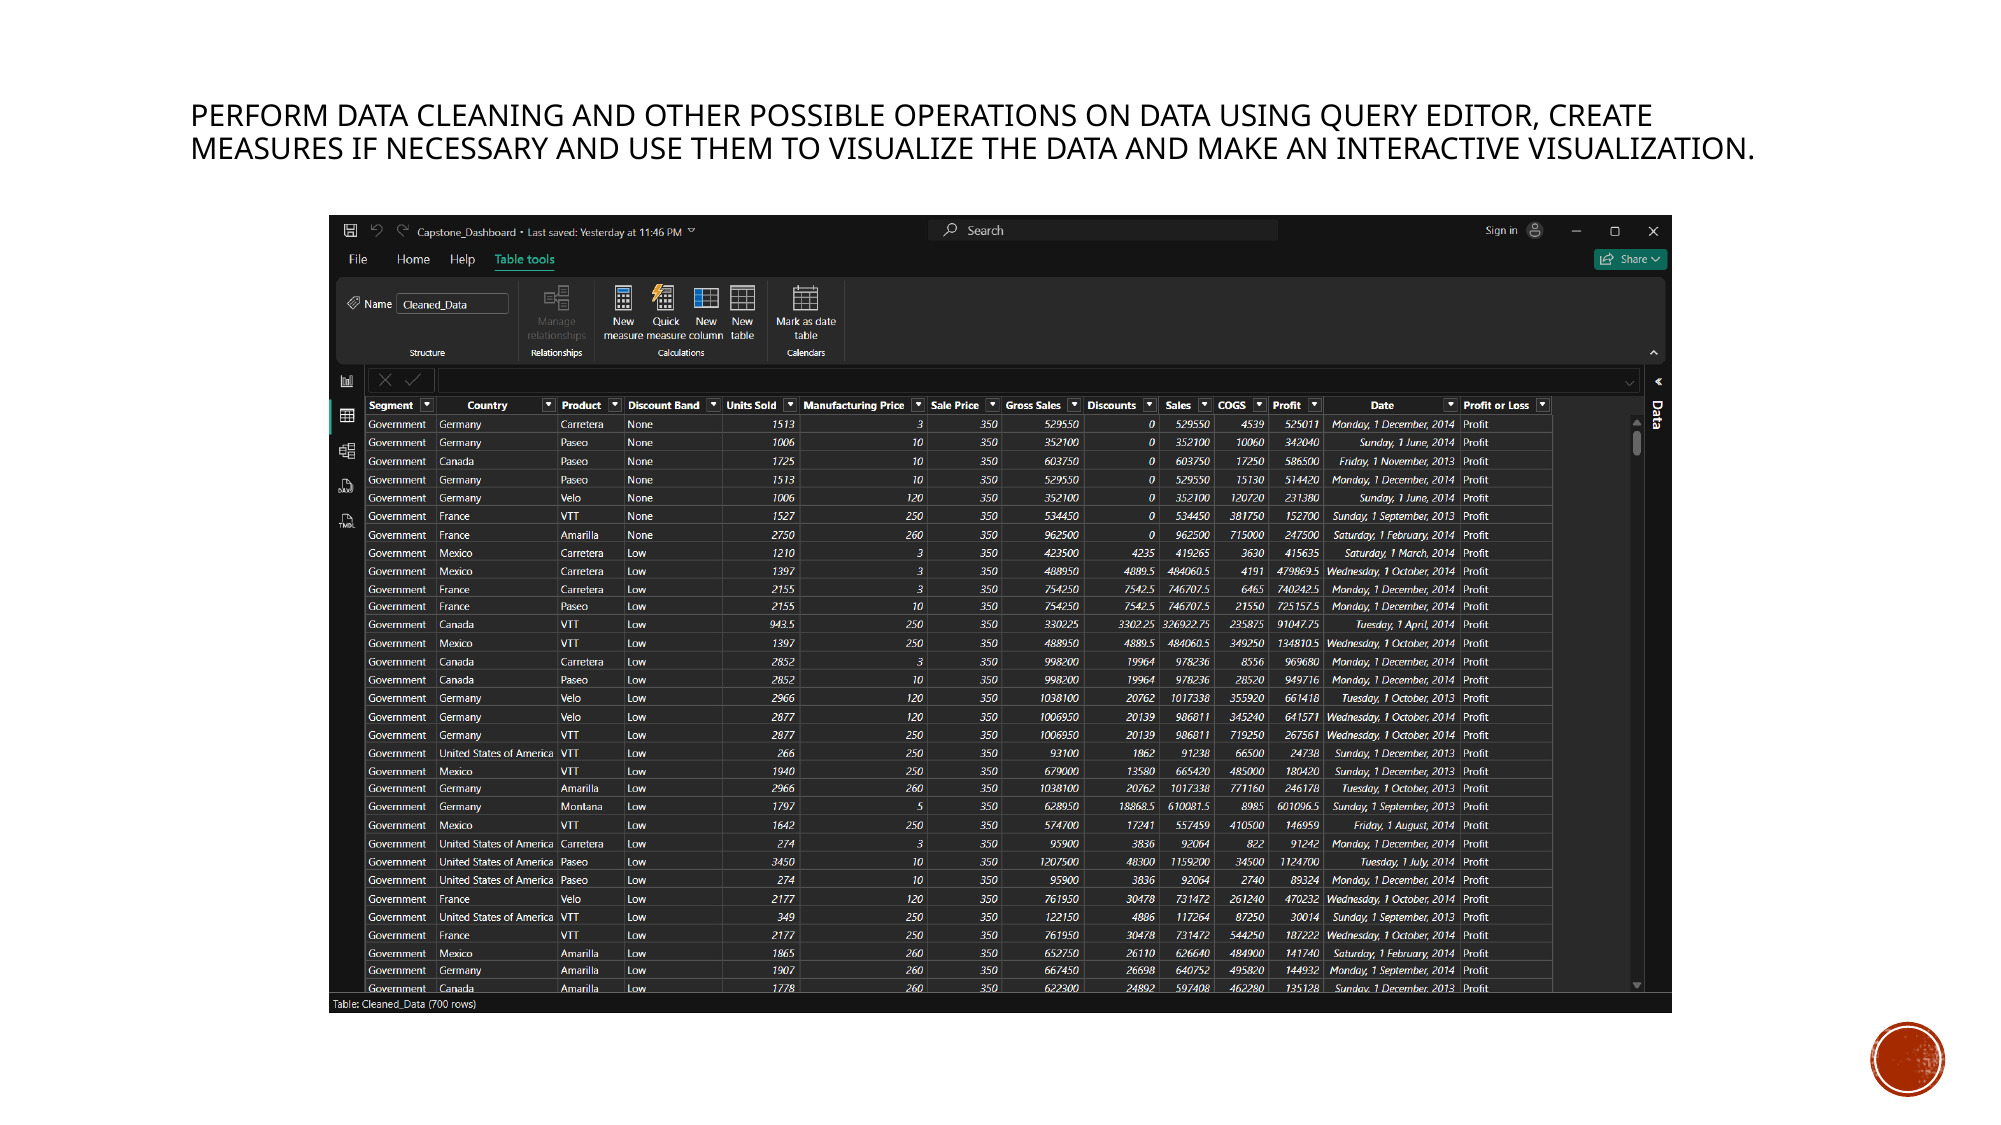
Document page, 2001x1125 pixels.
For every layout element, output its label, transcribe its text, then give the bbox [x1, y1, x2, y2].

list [333, 219, 1669, 1009]
title Perform Data cleaning and other possible operations on data using query editor, create measures if necessary and use them to Visualize the data and make an interactive visualization. [175, 79, 1826, 188]
